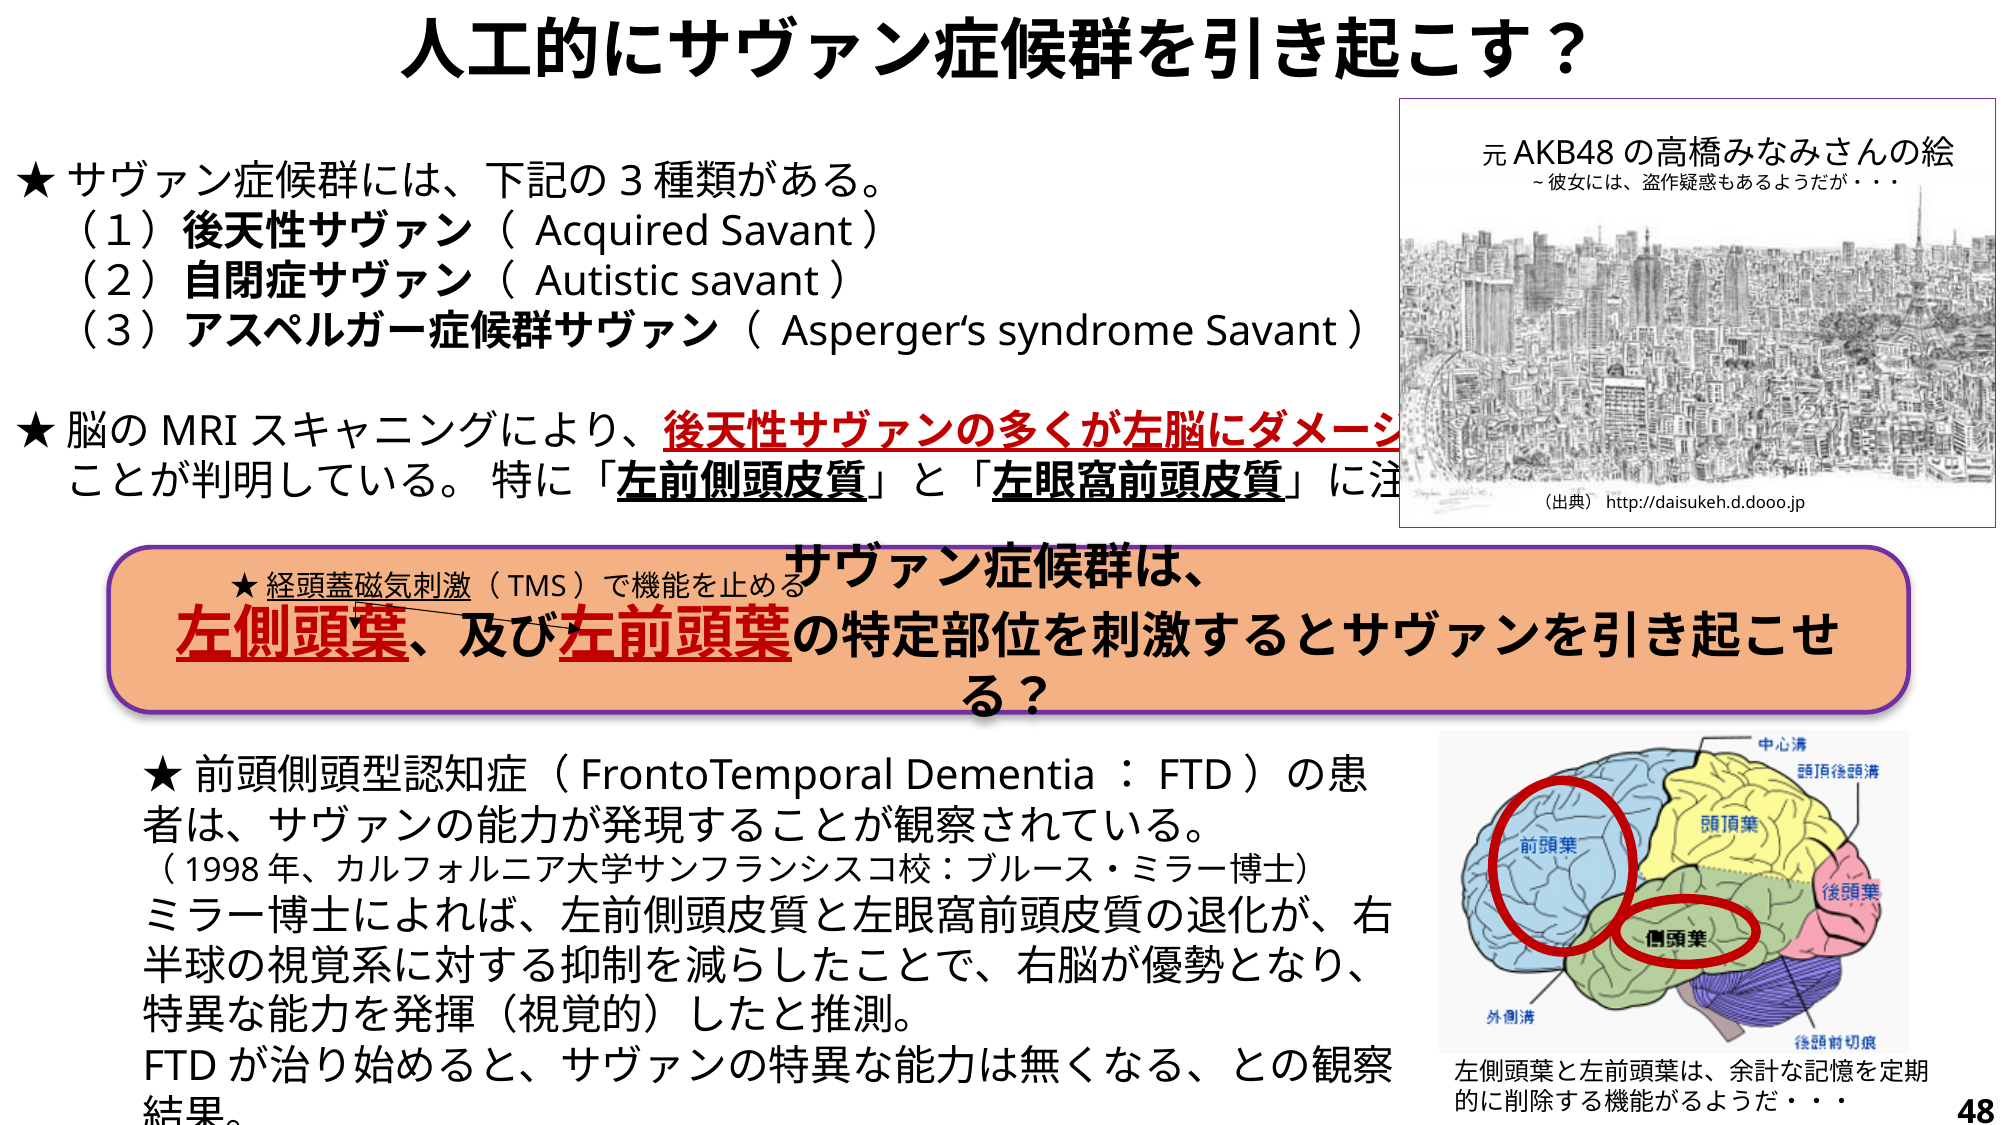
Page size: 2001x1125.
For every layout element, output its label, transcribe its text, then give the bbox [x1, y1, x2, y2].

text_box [1439, 730, 1909, 1054]
text_box ★経頭蓋磁気刺激（TMS）で機能を止める [215, 560, 823, 610]
text_box ★サヴァン症候群には、下記の3種類がある。 （１）後天性サヴァン（ Acquired Savant） （２）自閉症サヴァン（ Autistic savant） （３）アスペルガー症候群サヴァン（ Asperger‘s syndrome Savant） ★脳のMRIスキャニングにより、後天性サヴァンの多くが左脳にダメージを受けていた ことが判明している。 特に「左前側頭皮質」と「左眼窩前頭皮質」に注目。 [0, 146, 1399, 511]
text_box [354, 601, 581, 630]
picture [1399, 97, 1996, 528]
text_box 48 [1932, 1082, 2000, 1125]
text_box ★前頭側頭型認知症（FrontoTemporal Dementia：FTD）の患者は、サヴァンの能力が発現することが観察されている。 （1998年、カルフォルニア大学サンフランシスコ校：ブルース・ミラー博士） ミラー博士によれば、左前側頭皮質と左眼窩前頭皮質の退化が、右半球の視覚系に対する抑制を減らしたことで、右脳が優勢となり、特異な能力を発揮（視覚的）したと推測。 FTDが治り始めると、サヴァンの特異な能力は無くなる、との観察結果。 [127, 740, 1423, 1125]
text_box 人工的にサヴァン症候群を引き起こす？ [0, 0, 2000, 95]
text_box サヴァン症候群は、 左側頭葉、及び左前頭葉の特定部位を刺激するとサヴァンを引き起こせる？ [107, 546, 1910, 714]
text_box 左側頭葉と左前頭葉は、余計な記憶を定期的に削除する機能がるようだ・・・ [1439, 1047, 1956, 1123]
